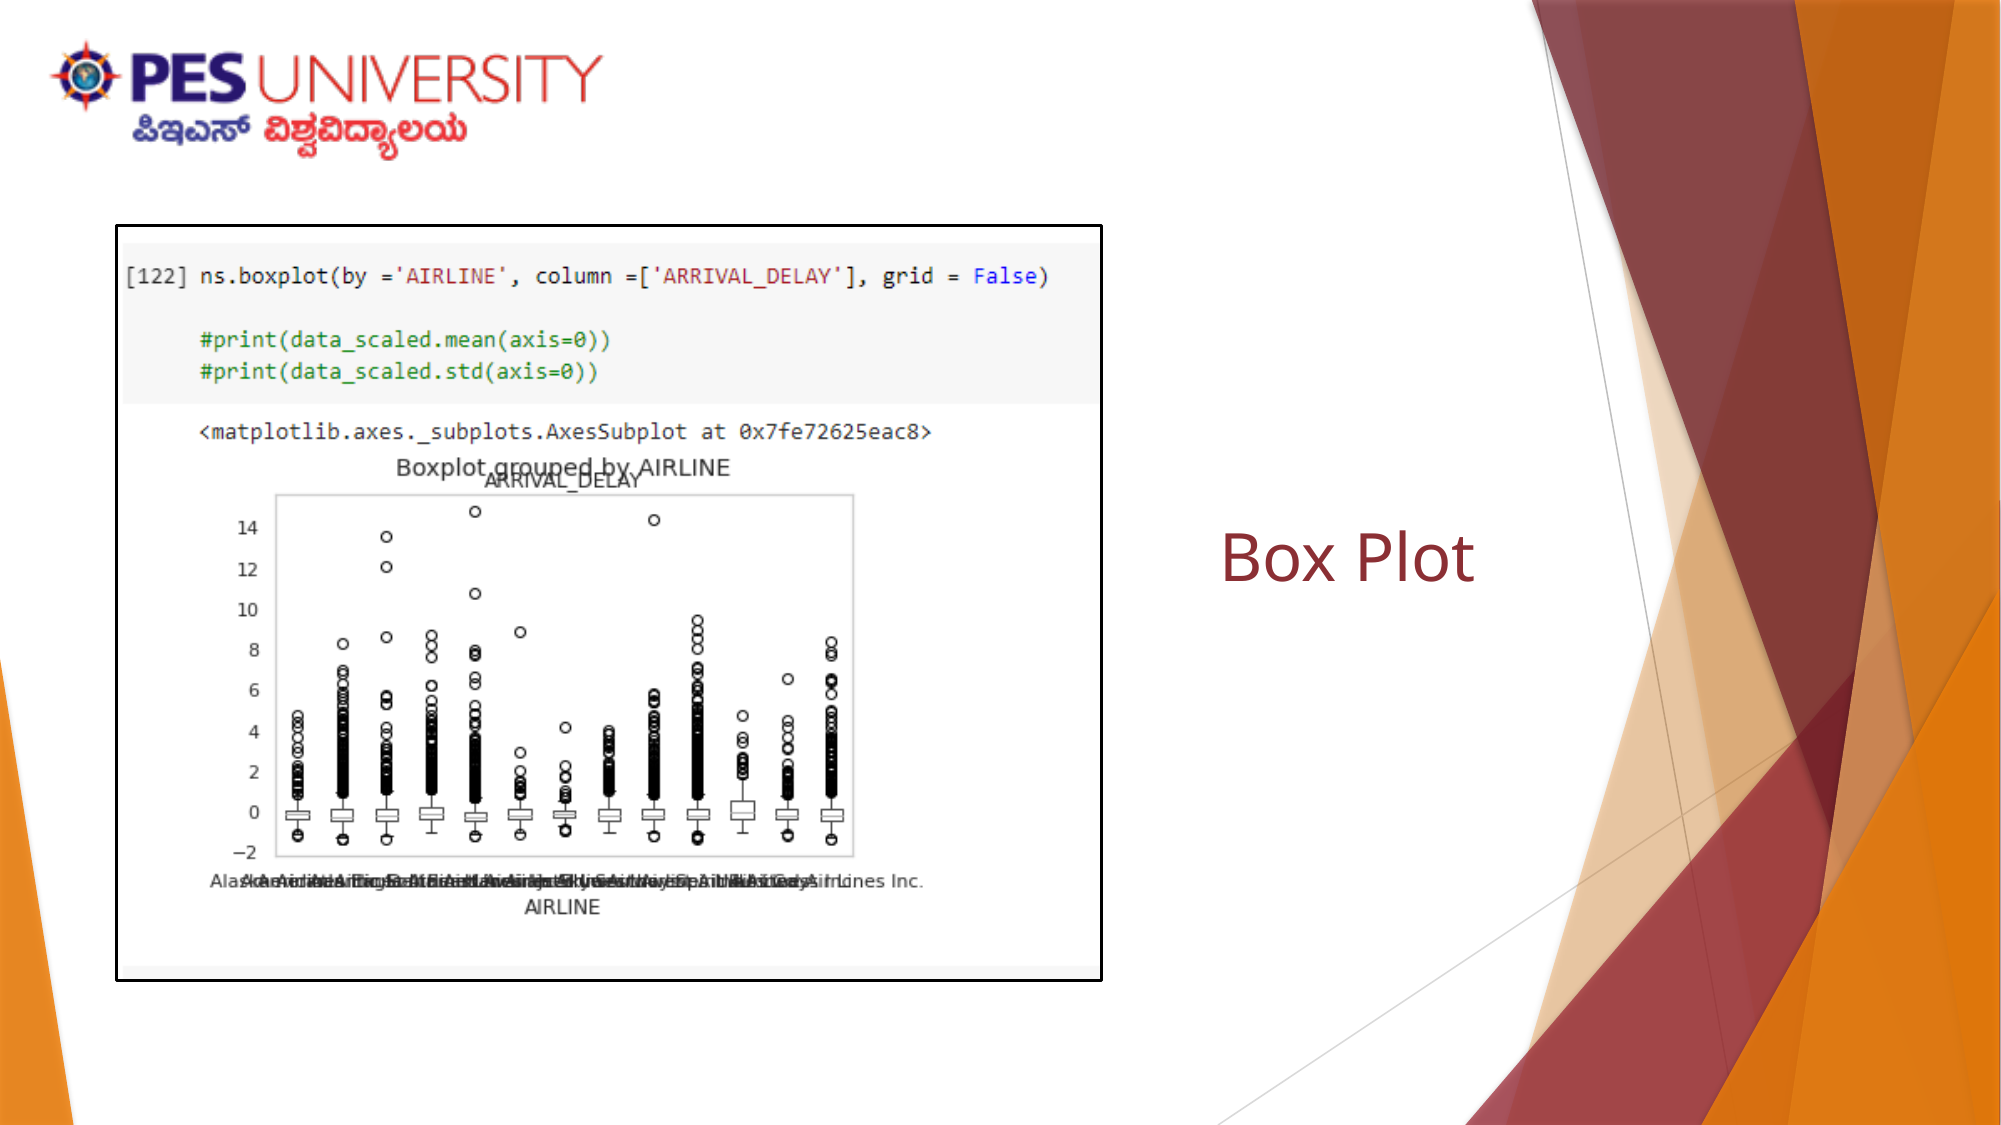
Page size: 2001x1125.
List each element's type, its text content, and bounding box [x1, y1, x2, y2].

picture [117, 226, 1101, 980]
text_box Box Plot [1204, 507, 1492, 602]
picture [47, 36, 610, 163]
